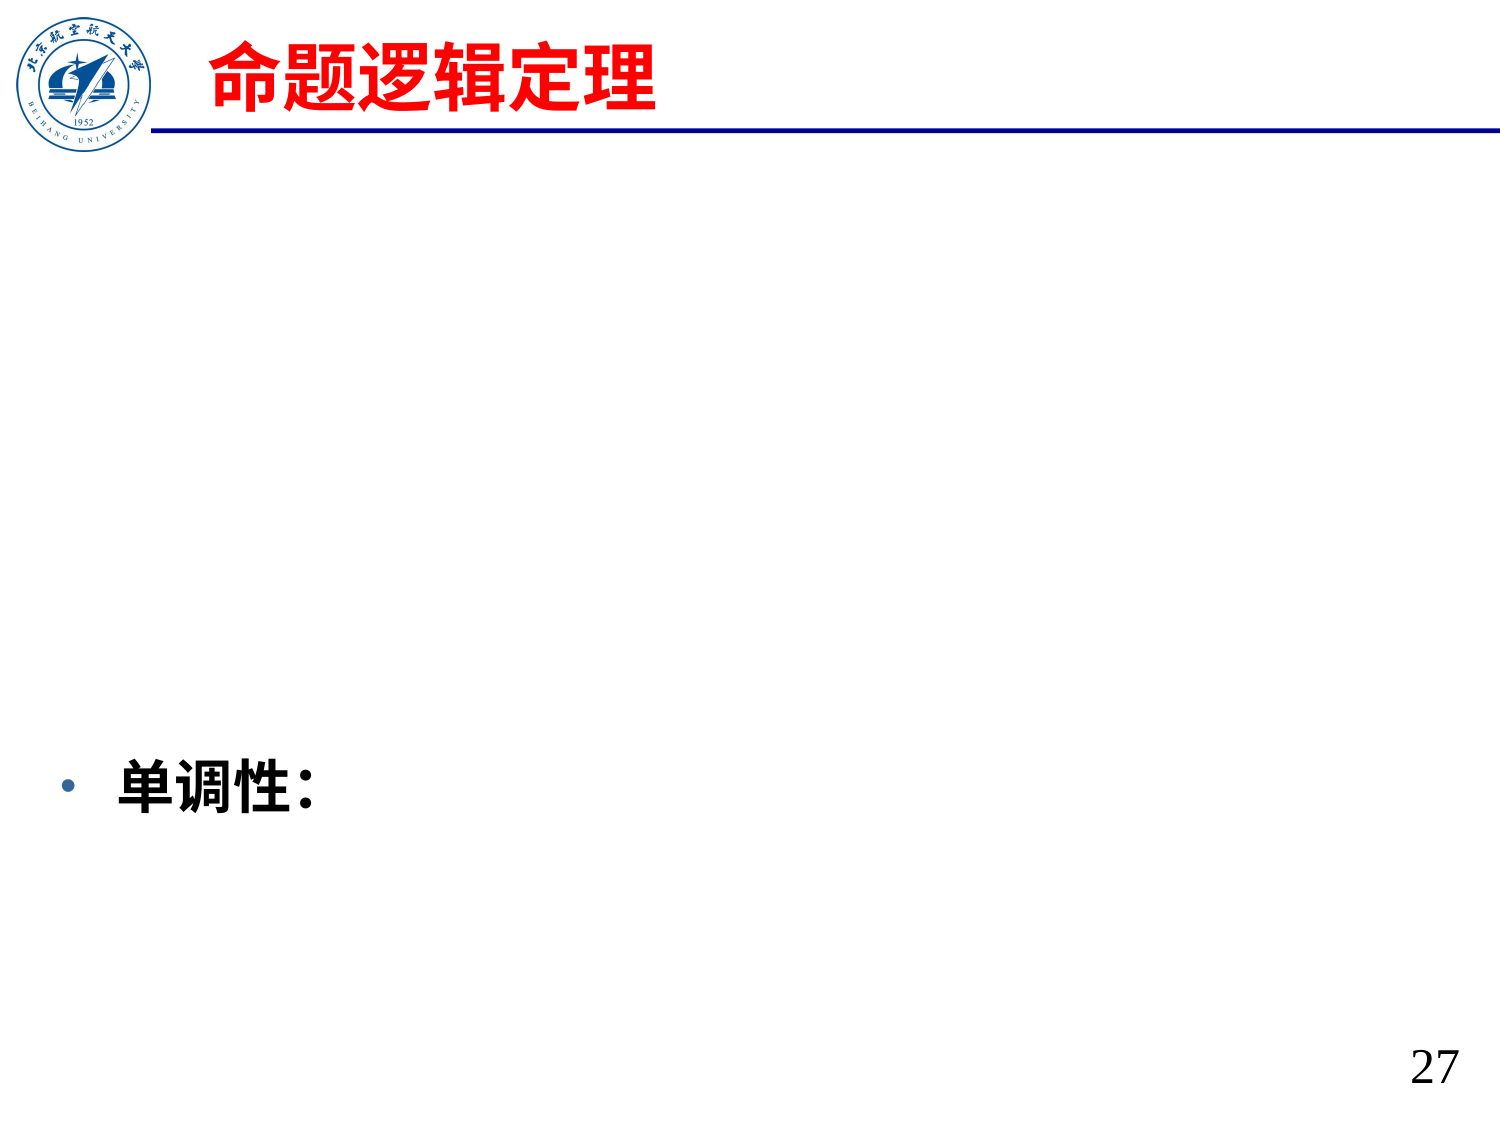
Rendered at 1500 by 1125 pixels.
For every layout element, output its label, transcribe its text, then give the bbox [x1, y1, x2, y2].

picture [16, 17, 151, 152]
title 命题逻辑定理 [192, 32, 1415, 120]
